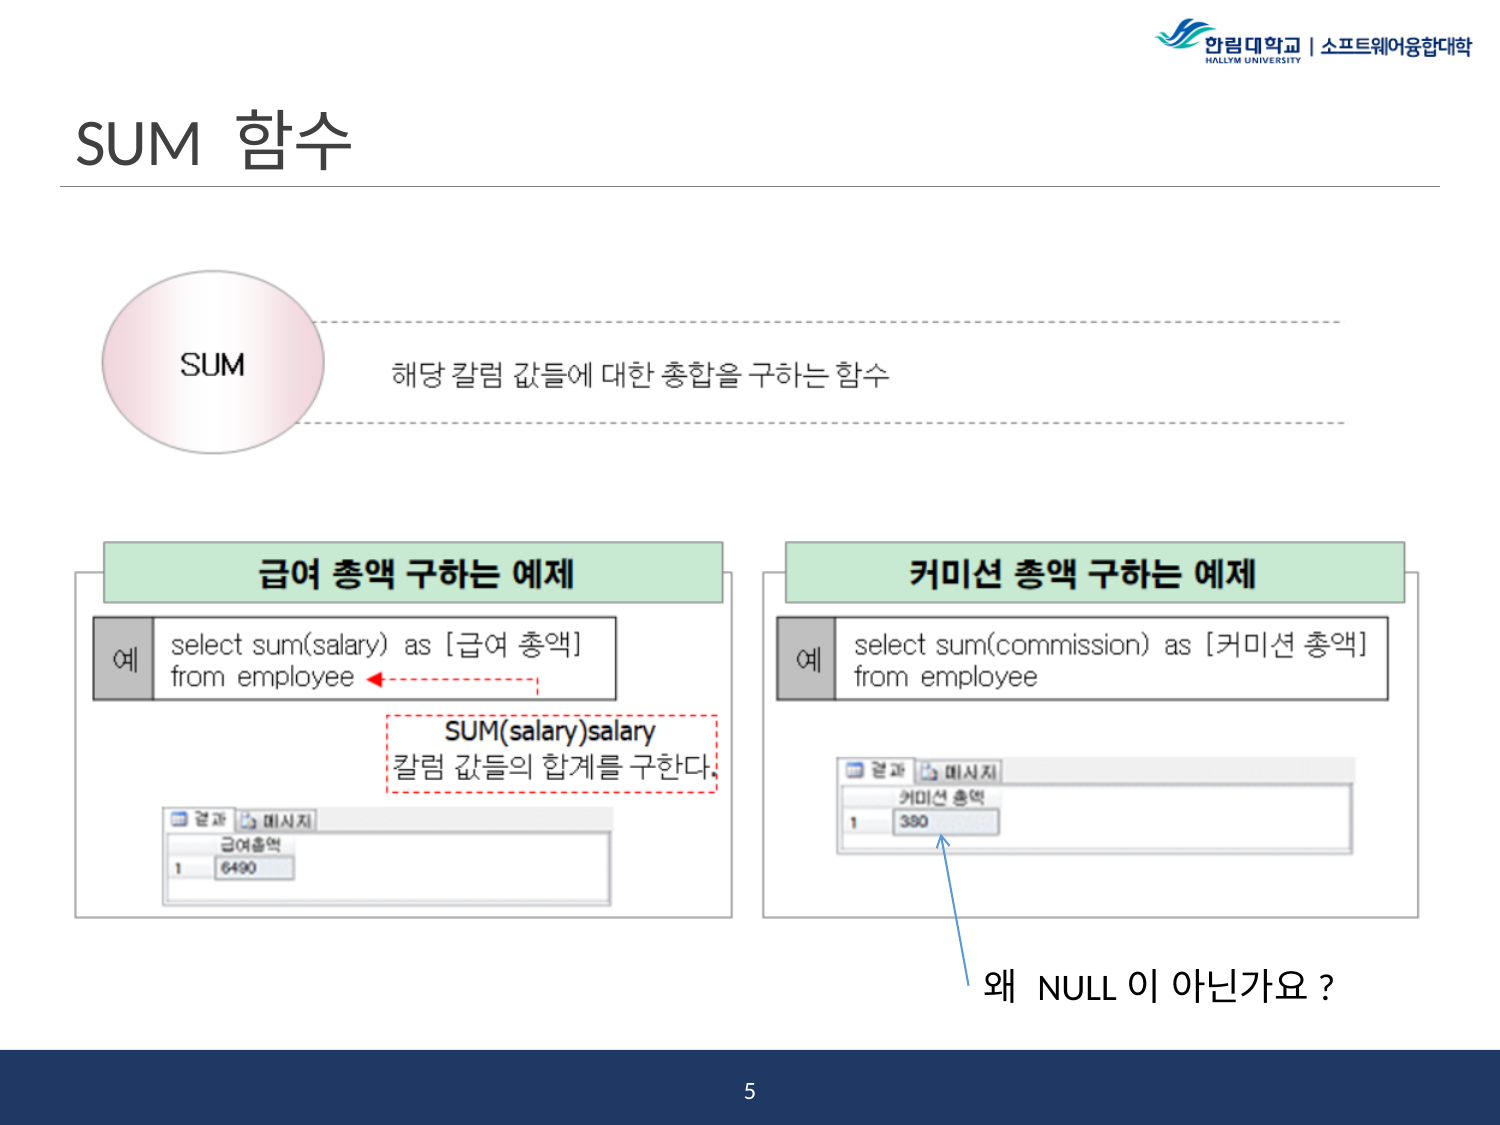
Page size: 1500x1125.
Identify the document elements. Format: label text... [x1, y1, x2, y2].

picture [1148, 7, 1483, 76]
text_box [940, 832, 969, 987]
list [59, 247, 1441, 939]
text_box 왜 NULL이 아닌가요? [968, 955, 1436, 1016]
slide_number 4 [669, 1059, 831, 1120]
title SUM 함수 [60, 62, 1440, 187]
